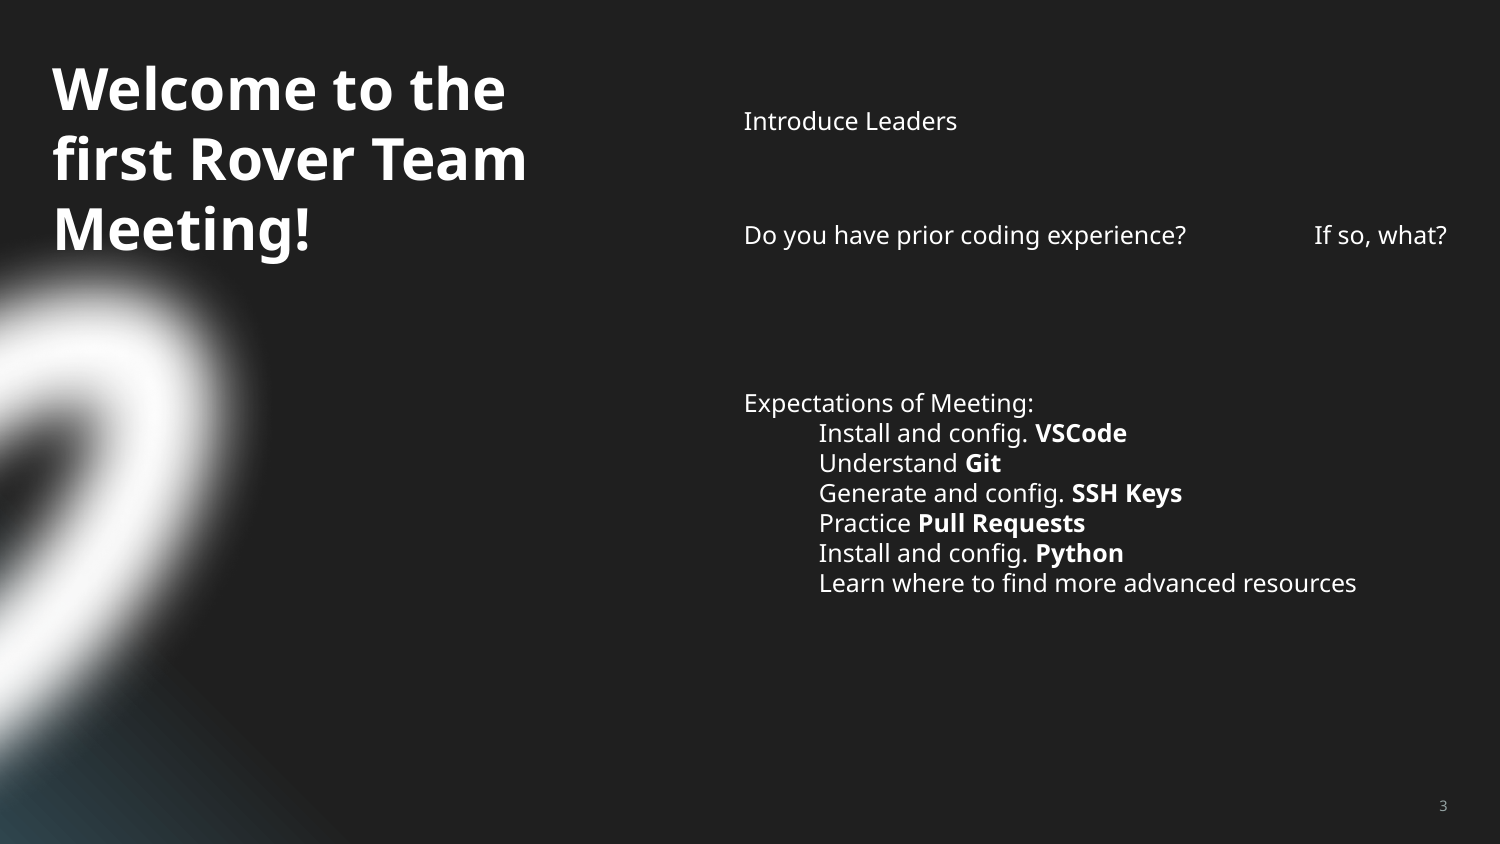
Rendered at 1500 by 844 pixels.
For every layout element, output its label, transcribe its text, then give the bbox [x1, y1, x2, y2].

subtitle Introduce Leaders [653, 83, 1287, 158]
subtitle If so, what? [1288, 197, 1463, 272]
subtitle Do you have prior coding experience? [653, 197, 1287, 263]
picture [0, 220, 281, 844]
title Welcome to the first Rover Team Meeting! [37, 37, 609, 278]
subtitle Expectations of Meeting: Install and config. VSCode Understand Git Generate and config. SSH Keys Practice Pull Requests Install and config. Python Learn where to find more advanced resources [653, 263, 1390, 722]
